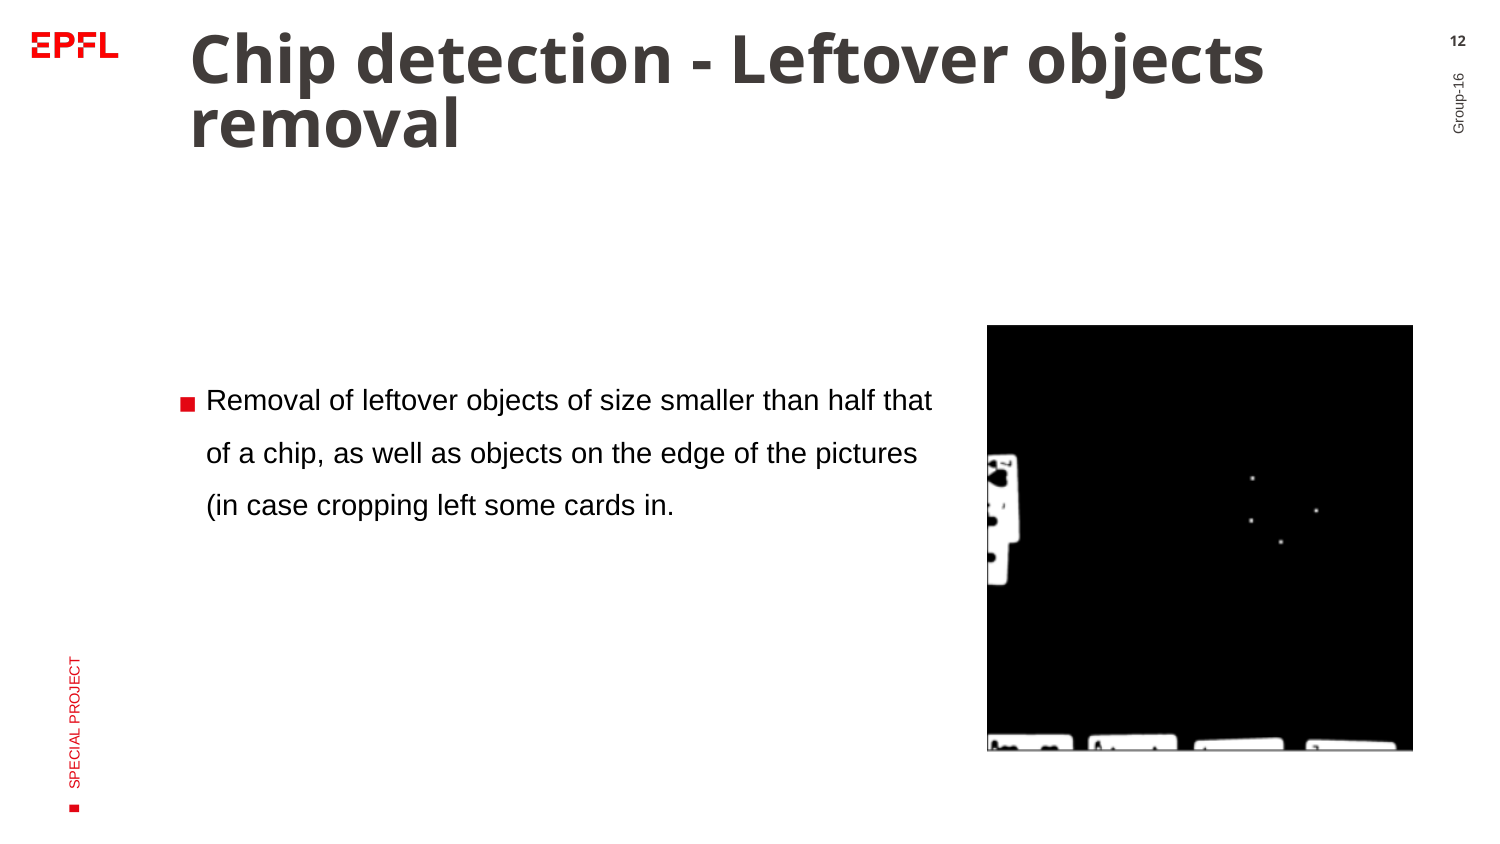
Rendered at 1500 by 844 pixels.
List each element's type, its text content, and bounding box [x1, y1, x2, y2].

list Removal of leftover objects of size smaller than half that of a chip, as well as objects on the edge of the pictures (in case cropping left some cards in. [148, 252, 1441, 826]
title Chip detection - Leftover objects removal [160, 32, 1349, 208]
footer Group-16 [1415, 59, 1500, 477]
picture [21, 21, 129, 69]
slide_number SPECIAL PROJECT [0, 384, 148, 805]
picture [987, 324, 1413, 753]
slide_number 12 [1415, 32, 1500, 59]
